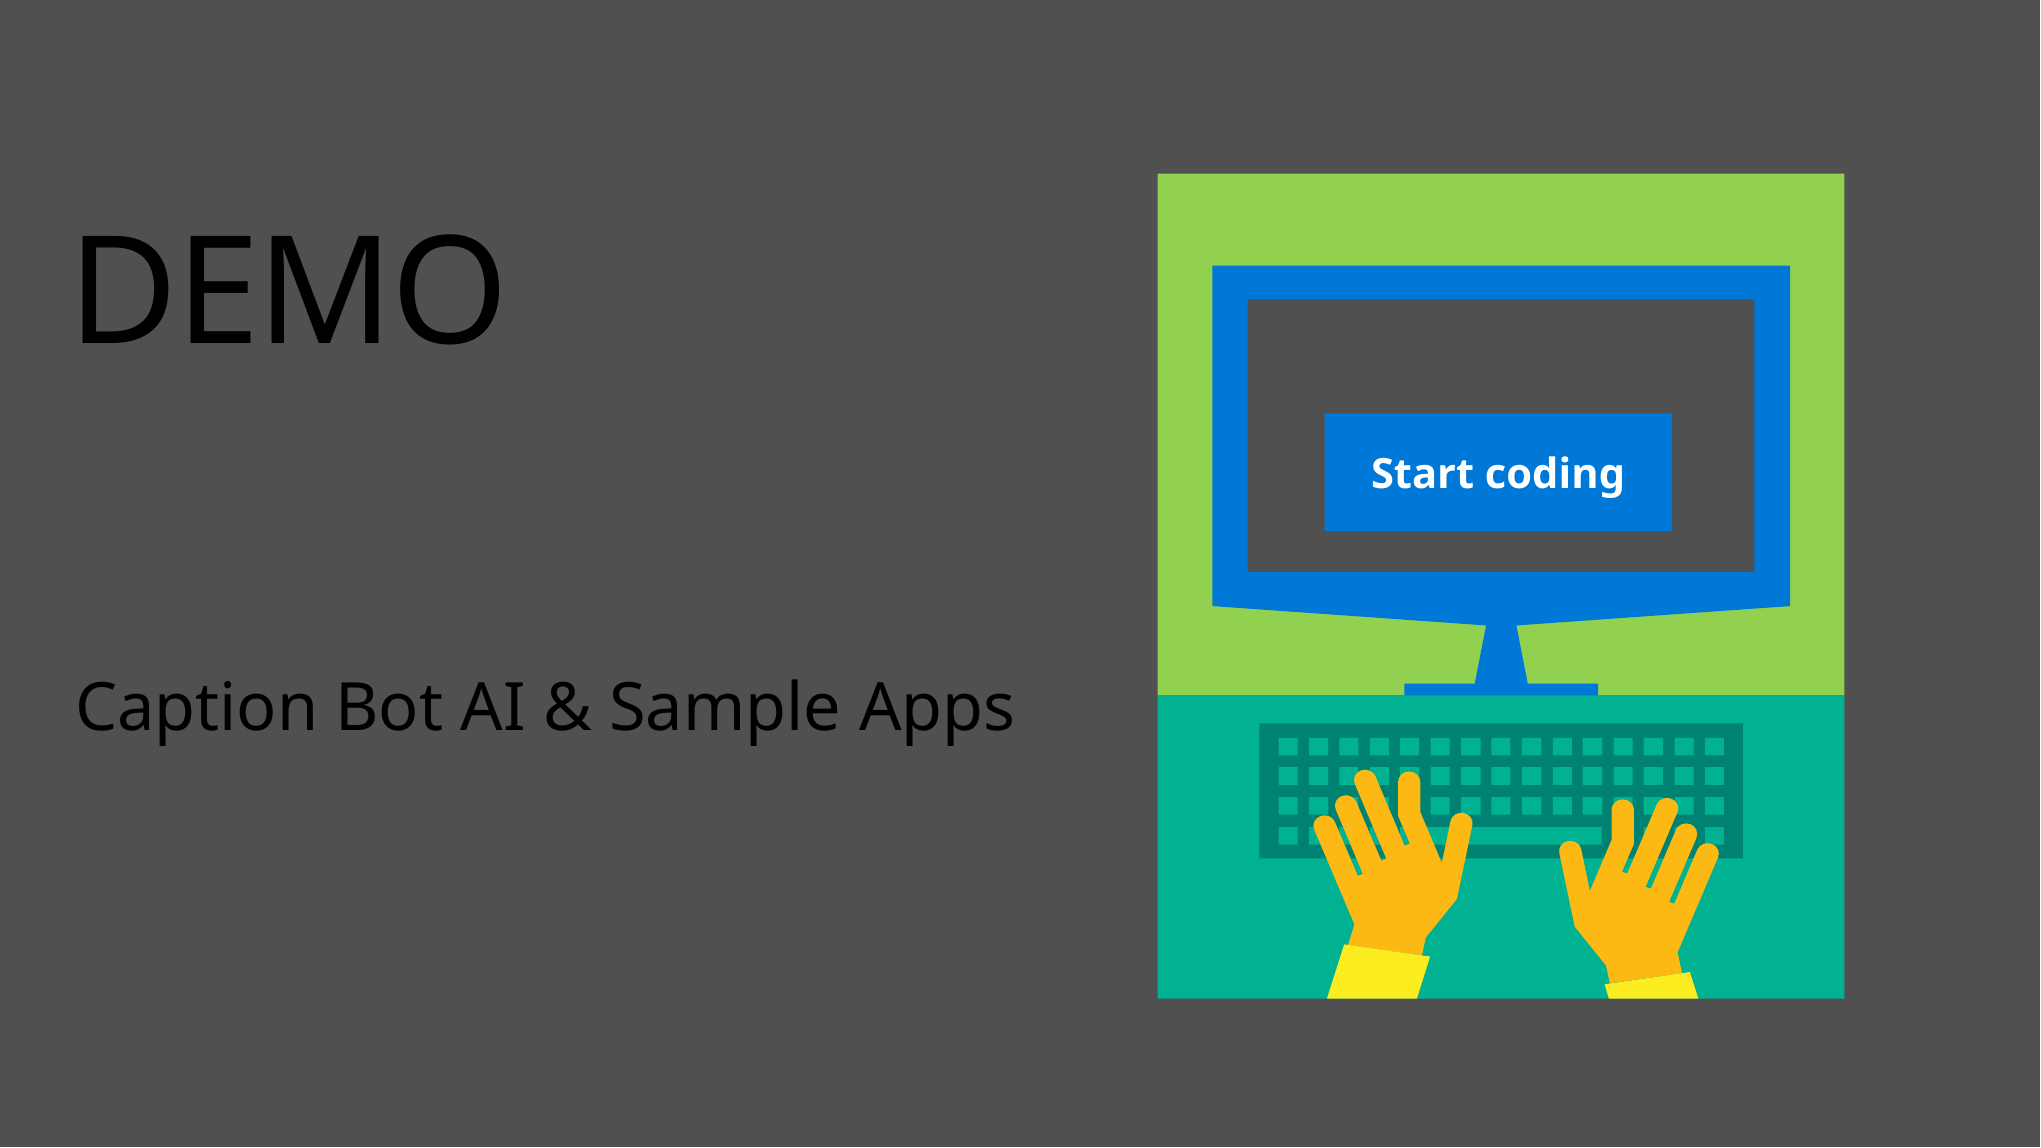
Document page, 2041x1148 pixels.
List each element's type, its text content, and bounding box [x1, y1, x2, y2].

list Caption Bot AI & Sample Apps [45, 648, 1157, 770]
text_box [1157, 173, 1845, 999]
title DEMO [45, 198, 1157, 393]
